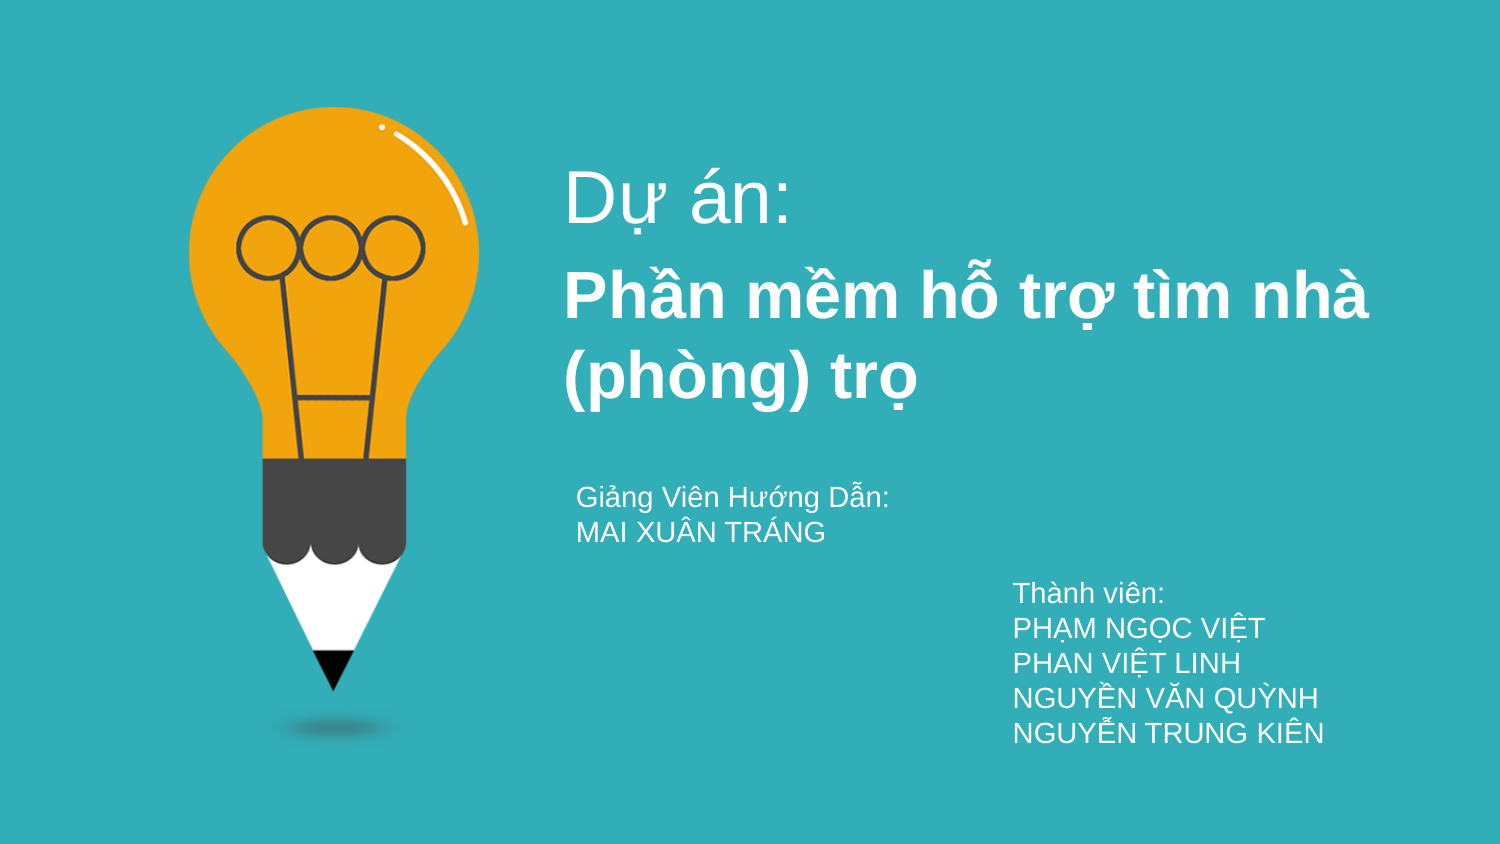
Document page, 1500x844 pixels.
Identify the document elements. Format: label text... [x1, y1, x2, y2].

text_box Giảng Viên Hướng Dẫn: MAI XUÂN TRÁNG [561, 480, 963, 545]
picture [189, 107, 479, 751]
list Thành viên: PHẠM NGỌC VIỆT PHAN VIỆT LINH NGUYỀN VĂN QUỲNH NGUYỄN TRUNG KIÊN [998, 544, 1376, 779]
list Dự án: Phần mềm hỗ trợ tìm nhà (phòng) trọ [549, 138, 1418, 423]
